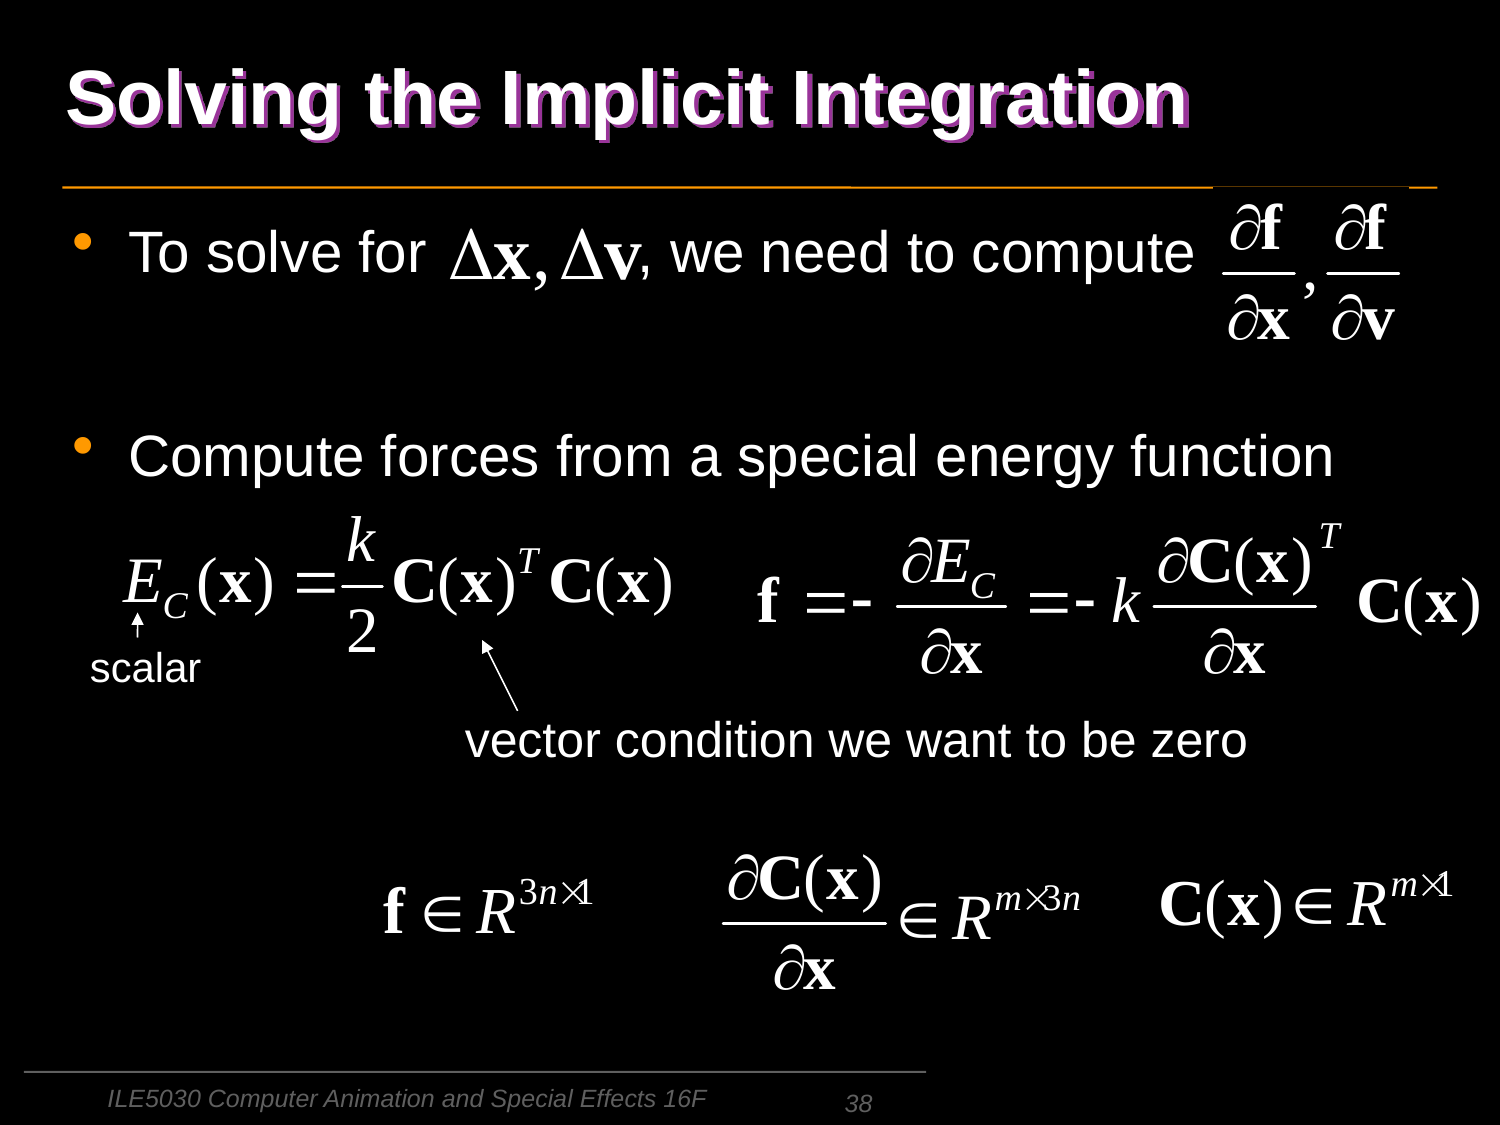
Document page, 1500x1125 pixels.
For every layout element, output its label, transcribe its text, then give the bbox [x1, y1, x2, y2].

list To solve for , we need to compute Compute forces from a special energy function [57, 200, 1438, 1025]
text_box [437, 210, 651, 302]
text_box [712, 837, 1090, 1002]
text_box scalar [74, 633, 217, 699]
text_box vector condition we want to be zero [449, 699, 1413, 775]
title Solving the Implicit Integration [50, 0, 1438, 188]
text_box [1149, 854, 1463, 951]
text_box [1212, 187, 1409, 353]
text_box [748, 504, 1492, 686]
slide_number 38 [537, 1084, 888, 1125]
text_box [112, 499, 680, 665]
footer ILE5030 Computer Animation and Special Effects 16F [92, 1074, 838, 1125]
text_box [374, 862, 604, 943]
